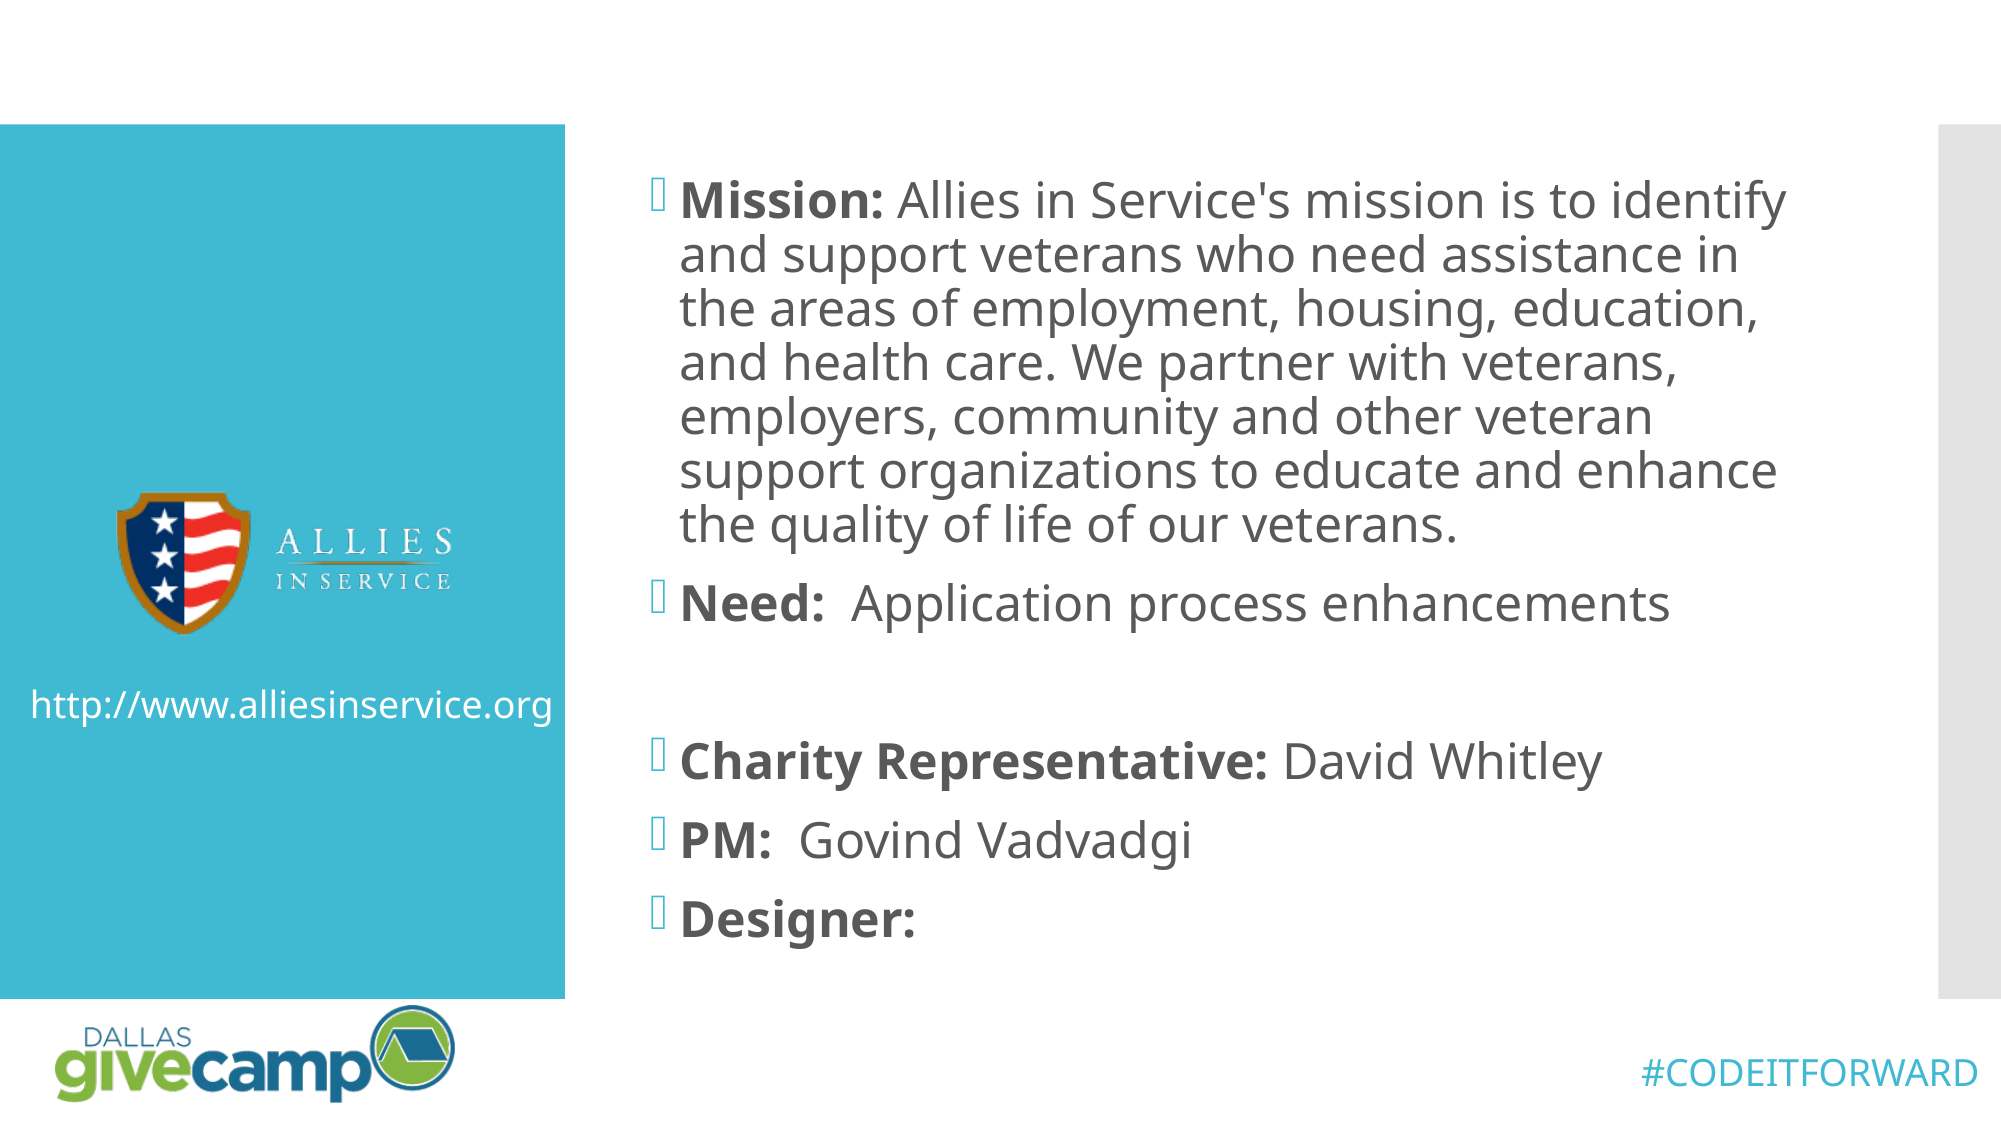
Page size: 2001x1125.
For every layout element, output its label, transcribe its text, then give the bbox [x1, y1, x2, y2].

list Mission: Allies in Service's mission is to identify and support veterans who need assistance in the areas of employment, housing, education, and health care. We partner with veterans, employers, community and other veteran support organizations to educate and enhance the quality of life of our veterans. Need: Application process enhancements Charity Representative: David Whitley PM: Govind Vadvadgi Designer: [634, 141, 1835, 982]
picture [114, 483, 470, 641]
text_box http://www.alliesinservice.org [15, 673, 569, 734]
picture [54, 1004, 457, 1103]
